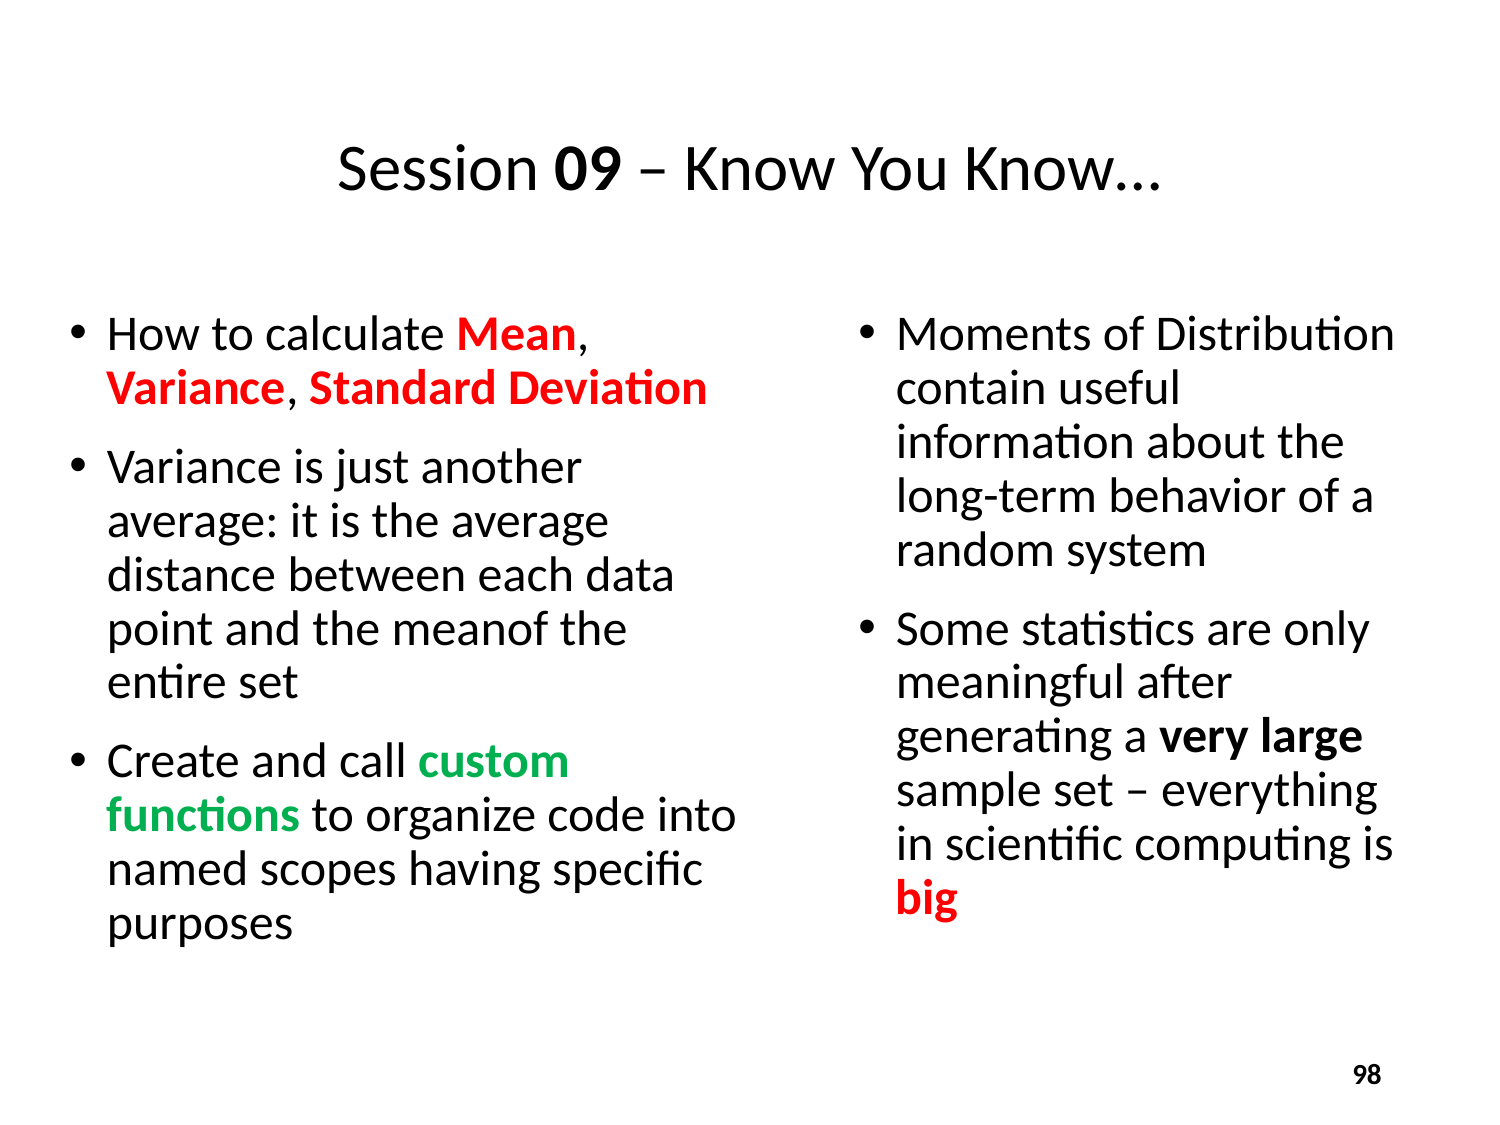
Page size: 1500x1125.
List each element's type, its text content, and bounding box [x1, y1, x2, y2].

title Session 09 – Know You Know… [103, 59, 1397, 278]
text_box Moments of Distribution contain useful information about the long-term behavior of a random system Some statistics are only meaningful after generating a very large sample set – everything in scientific computing is big [843, 299, 1423, 1014]
slide_number 98 [1059, 1042, 1397, 1103]
